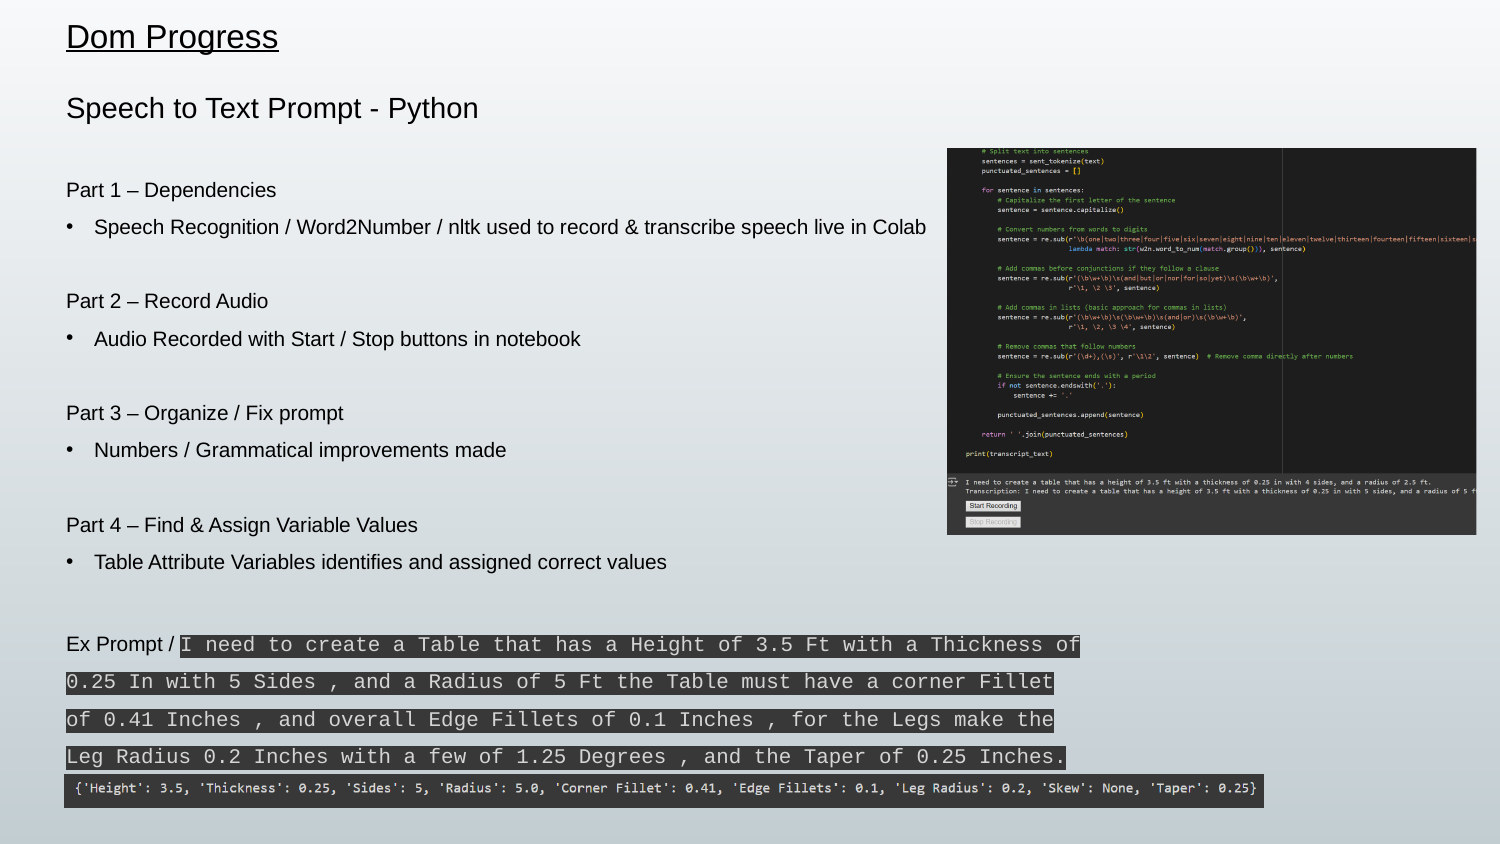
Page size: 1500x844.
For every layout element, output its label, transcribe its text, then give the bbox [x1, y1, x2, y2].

text_box Part 1 – Dependencies Speech Recognition / Word2Number / nltk used to record & transcribe speech live in Colab Part 2 – Record Audio Audio Recorded with Start / Stop buttons in notebook Part 3 – Organize / Fix prompt Numbers / Grammatical improvements made Part 4 – Find & Assign Variable Values Table Attribute Variables identifies and assigned correct values Ex Prompt / I need to create a Table that has a Height of 3.5 Ft with a Thickness of 0.25 In with 5 Sides , and a Radius of 5 Ft the Table must have a corner Fillet of 0.41 Inches , and overall Edge Fillets of 0.1 Inches , for the Legs make the Leg Radius 0.2 Inches with a few of 1.25 Degrees , and the Taper of 0.25 Inches. [51, 148, 1103, 844]
text_box Speech to Text Prompt - Python [51, 74, 765, 148]
picture [946, 148, 1477, 535]
title Dom Progress [51, 0, 765, 74]
picture [64, 774, 1264, 808]
